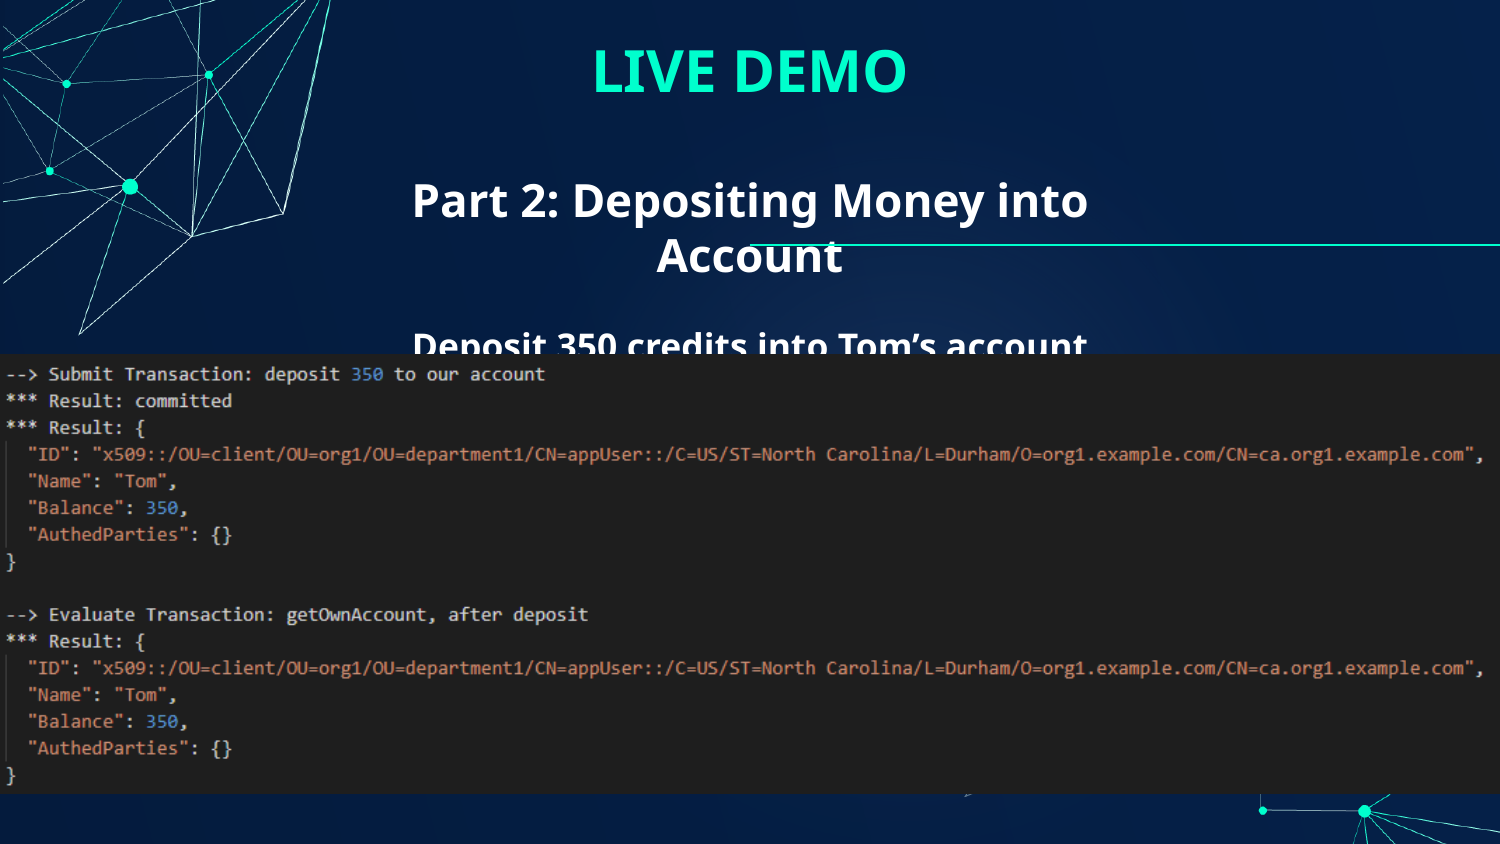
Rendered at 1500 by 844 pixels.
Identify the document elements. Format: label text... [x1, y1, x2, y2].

title LIVE DEMO [432, 0, 1068, 120]
subtitle Part 2: Depositing Money into Account Deposit 350 credits into Tom’s account [374, 156, 1126, 352]
picture [0, 0, 1500, 844]
